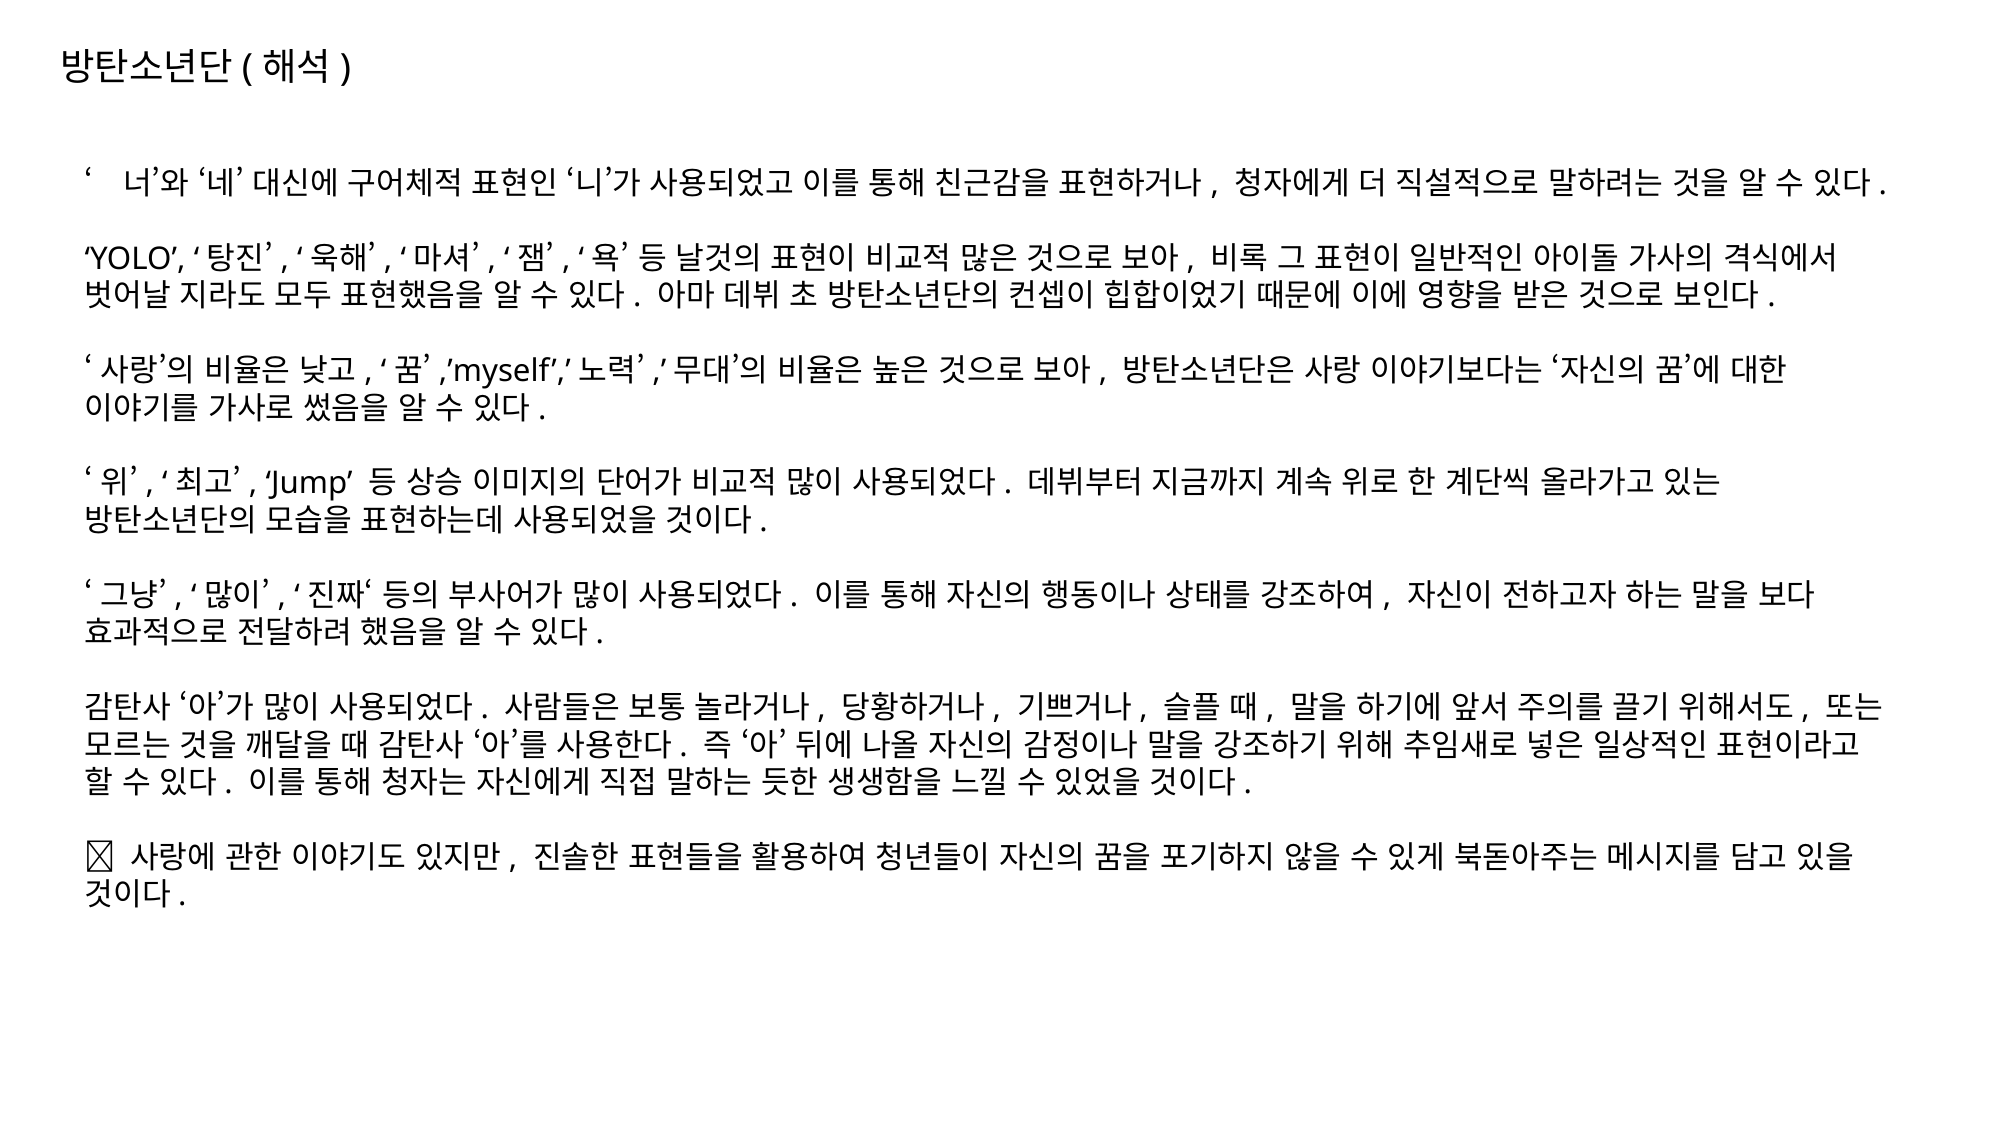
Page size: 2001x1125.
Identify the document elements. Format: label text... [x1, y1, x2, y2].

text_box ‘너’와 ‘네’ 대신에 구어체적 표현인 ‘니’가 사용되었고 이를 통해 친근감을 표현하거나, 청자에게 더 직설적으로 말하려는 것을 알 수 있다. ‘YOLO’, ‘탕진’, ‘욱해’, ‘마셔’, ‘잼’, ‘욕’ 등 날것의 표현이 비교적 많은 것으로 보아, 비록 그 표현이 일반적인 아이돌 가사의 격식에서 벗어날 지라도 모두 표현했음을 알 수 있다. 아마 데뷔 초 방탄소년단의 컨셉이 힙합이었기 때문에 이에 영향을 받은 것으로 보인다. ‘사랑’의 비율은 낮고, ‘꿈’,’myself’,’노력’,’무대’의 비율은 높은 것으로 보아, 방탄소년단은 사랑 이야기보다는 ‘자신의 꿈’에 대한 이야기를 가사로 썼음을 알 수 있다. ‘위’, ‘최고’, ‘Jump’ 등 상승 이미지의 단어가 비교적 많이 사용되었다. 데뷔부터 지금까지 계속 위로 한 계단씩 올라가고 있는 방탄소년단의 모습을 표현하는데 사용되었을 것이다. ‘그냥’, ‘많이’, ‘진짜‘ 등의 부사어가 많이 사용되었다. 이를 통해 자신의 행동이나 상태를 강조하여, 자신이 전하고자 하는 말을 보다 효과적으로 전달하려 했음을 알 수 있다. 감탄사 ‘아’가 많이 사용되었다. 사람들은 보통 놀라거나, 당황하거나, 기쁘거나, 슬플 때, 말을 하기에 앞서 주의를 끌기 위해서도, 또는 모르는 것을 깨달을 때 감탄사 ‘아’를 사용한다. 즉 ‘아’ 뒤에 나올 자신의 감정이나 말을 강조하기 위해 추임새로 넣은 일상적인 표현이라고 할 수 있다. 이를 통해 청자는 자신에게 직접 말하는 듯한 생생함을 느낄 수 있었을 것이다.  사랑에 관한 이야기도 있지만, 진솔한 표현들을 활용하여 청년들이 자신의 꿈을 포기하지 않을 수 있게 북돋아주는 메시지를 담고 있을 것이다. [69, 155, 1902, 920]
text_box 방탄소년단(해석) [45, 35, 378, 95]
